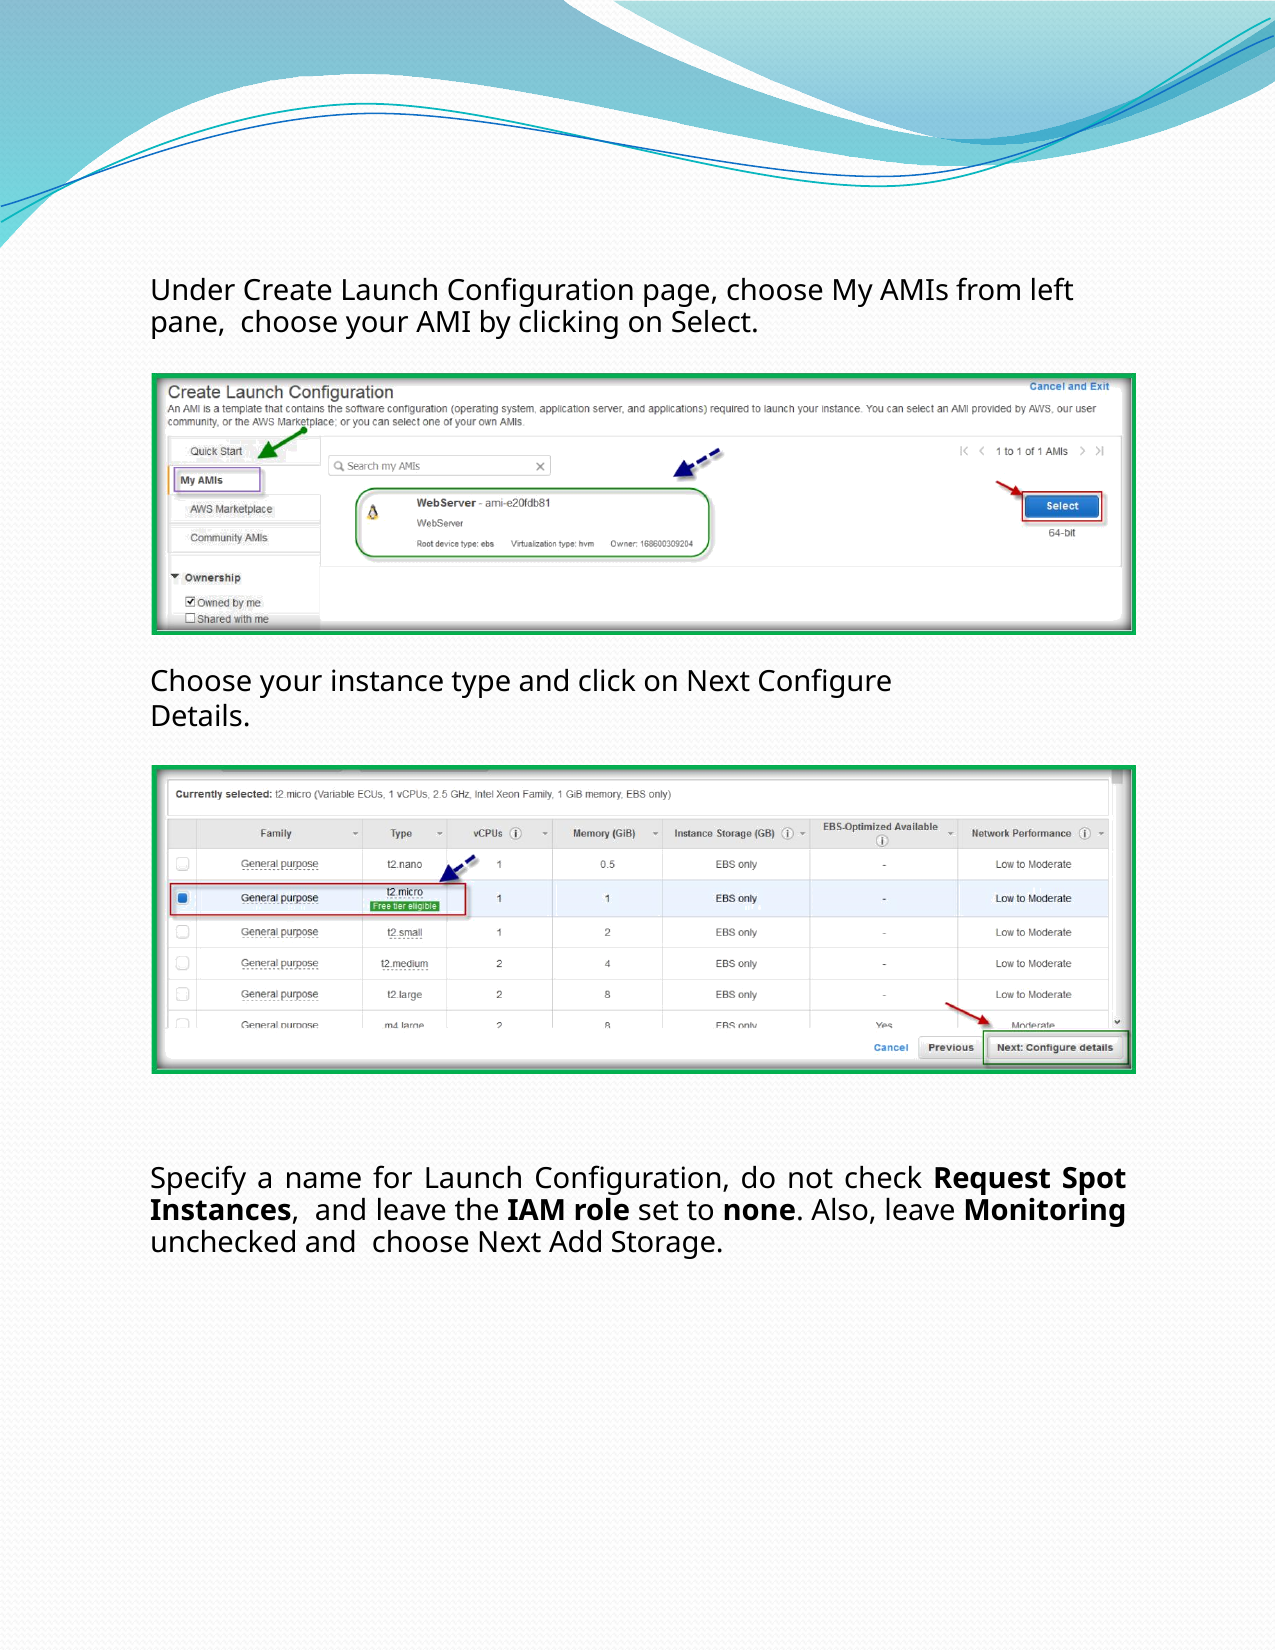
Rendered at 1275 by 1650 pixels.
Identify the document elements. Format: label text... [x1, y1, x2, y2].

text_box Choose your instance type and click on Next Configure Details. [147, 660, 907, 733]
text_box Specify a name for Launch Configuration, do not check Request Spot Instances, and leave the IAM role set to none. Also, leave Monitoring unchecked and choose Next Add Storage. [147, 1158, 1128, 1260]
text_box [151, 373, 1136, 635]
text_box Under Create Launch Configuration page, choose My AMIs from left pane, choose your AMI by clicking on Select. [147, 268, 1127, 339]
text_box [151, 765, 1136, 1074]
